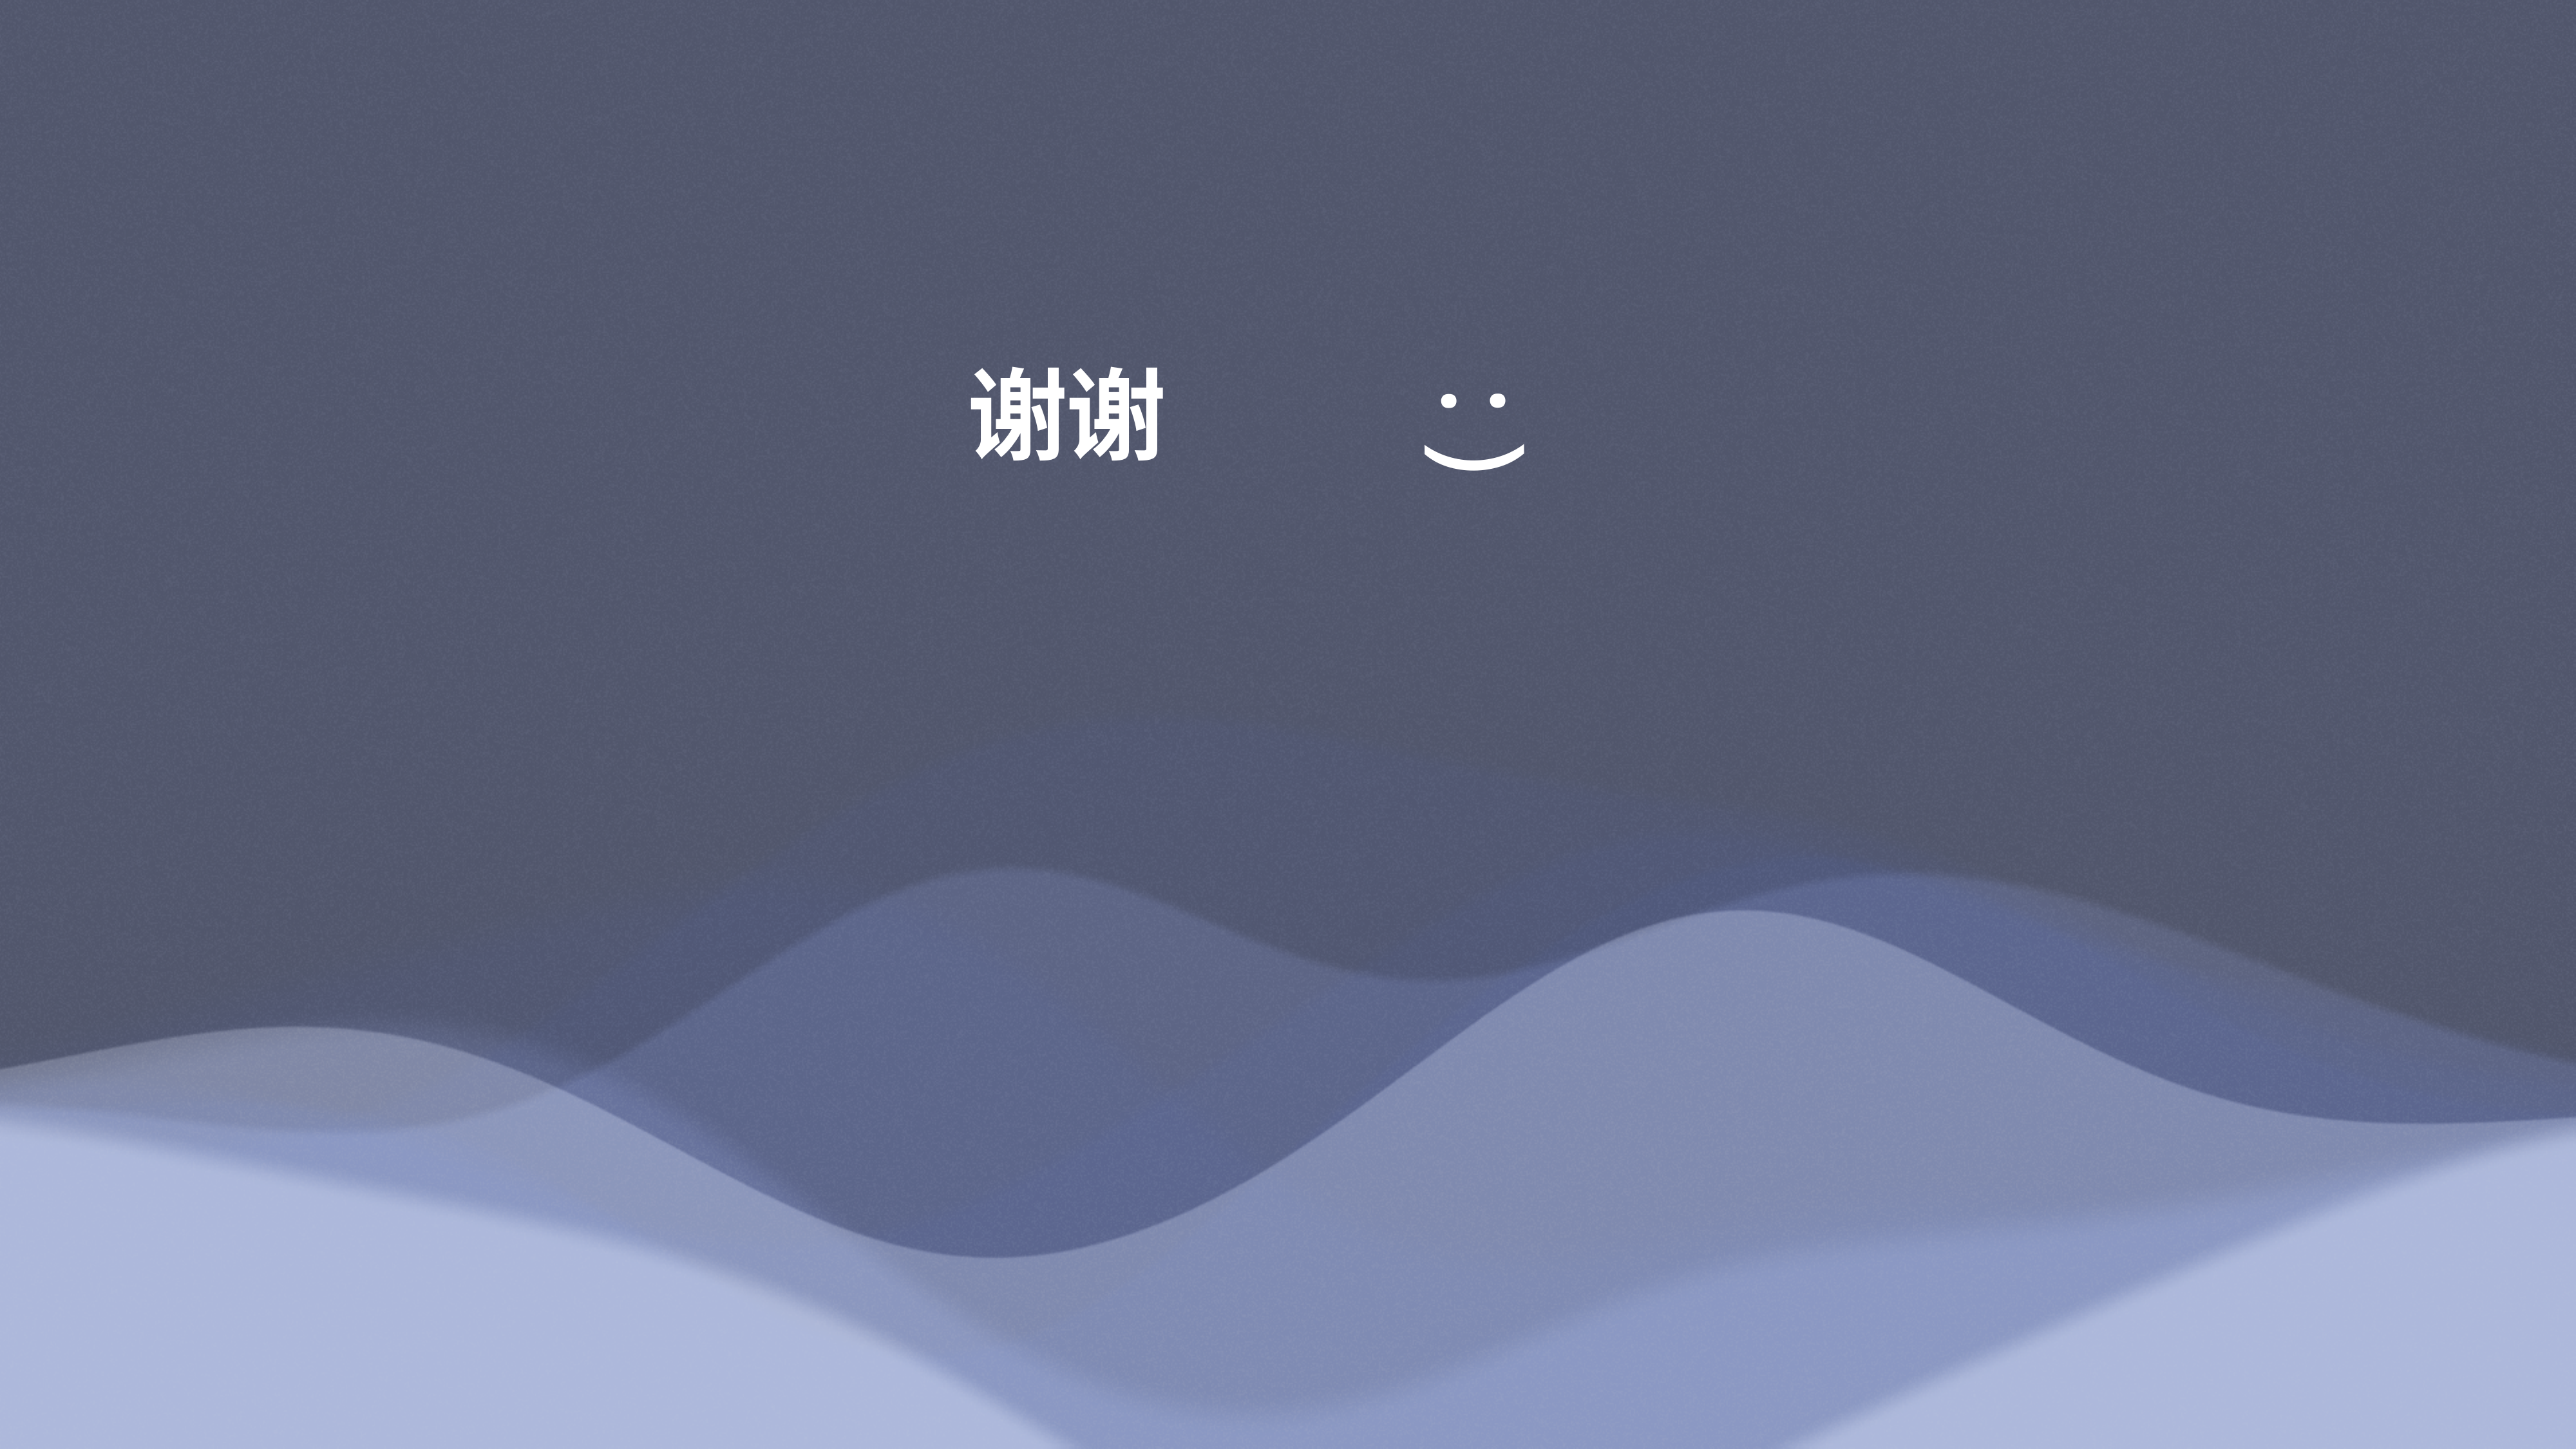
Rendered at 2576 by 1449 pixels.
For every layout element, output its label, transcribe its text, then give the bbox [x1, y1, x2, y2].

title 谢谢 [0, 369, 2228, 522]
text_box : ) [1416, 380, 1537, 511]
picture [0, 0, 2576, 1449]
